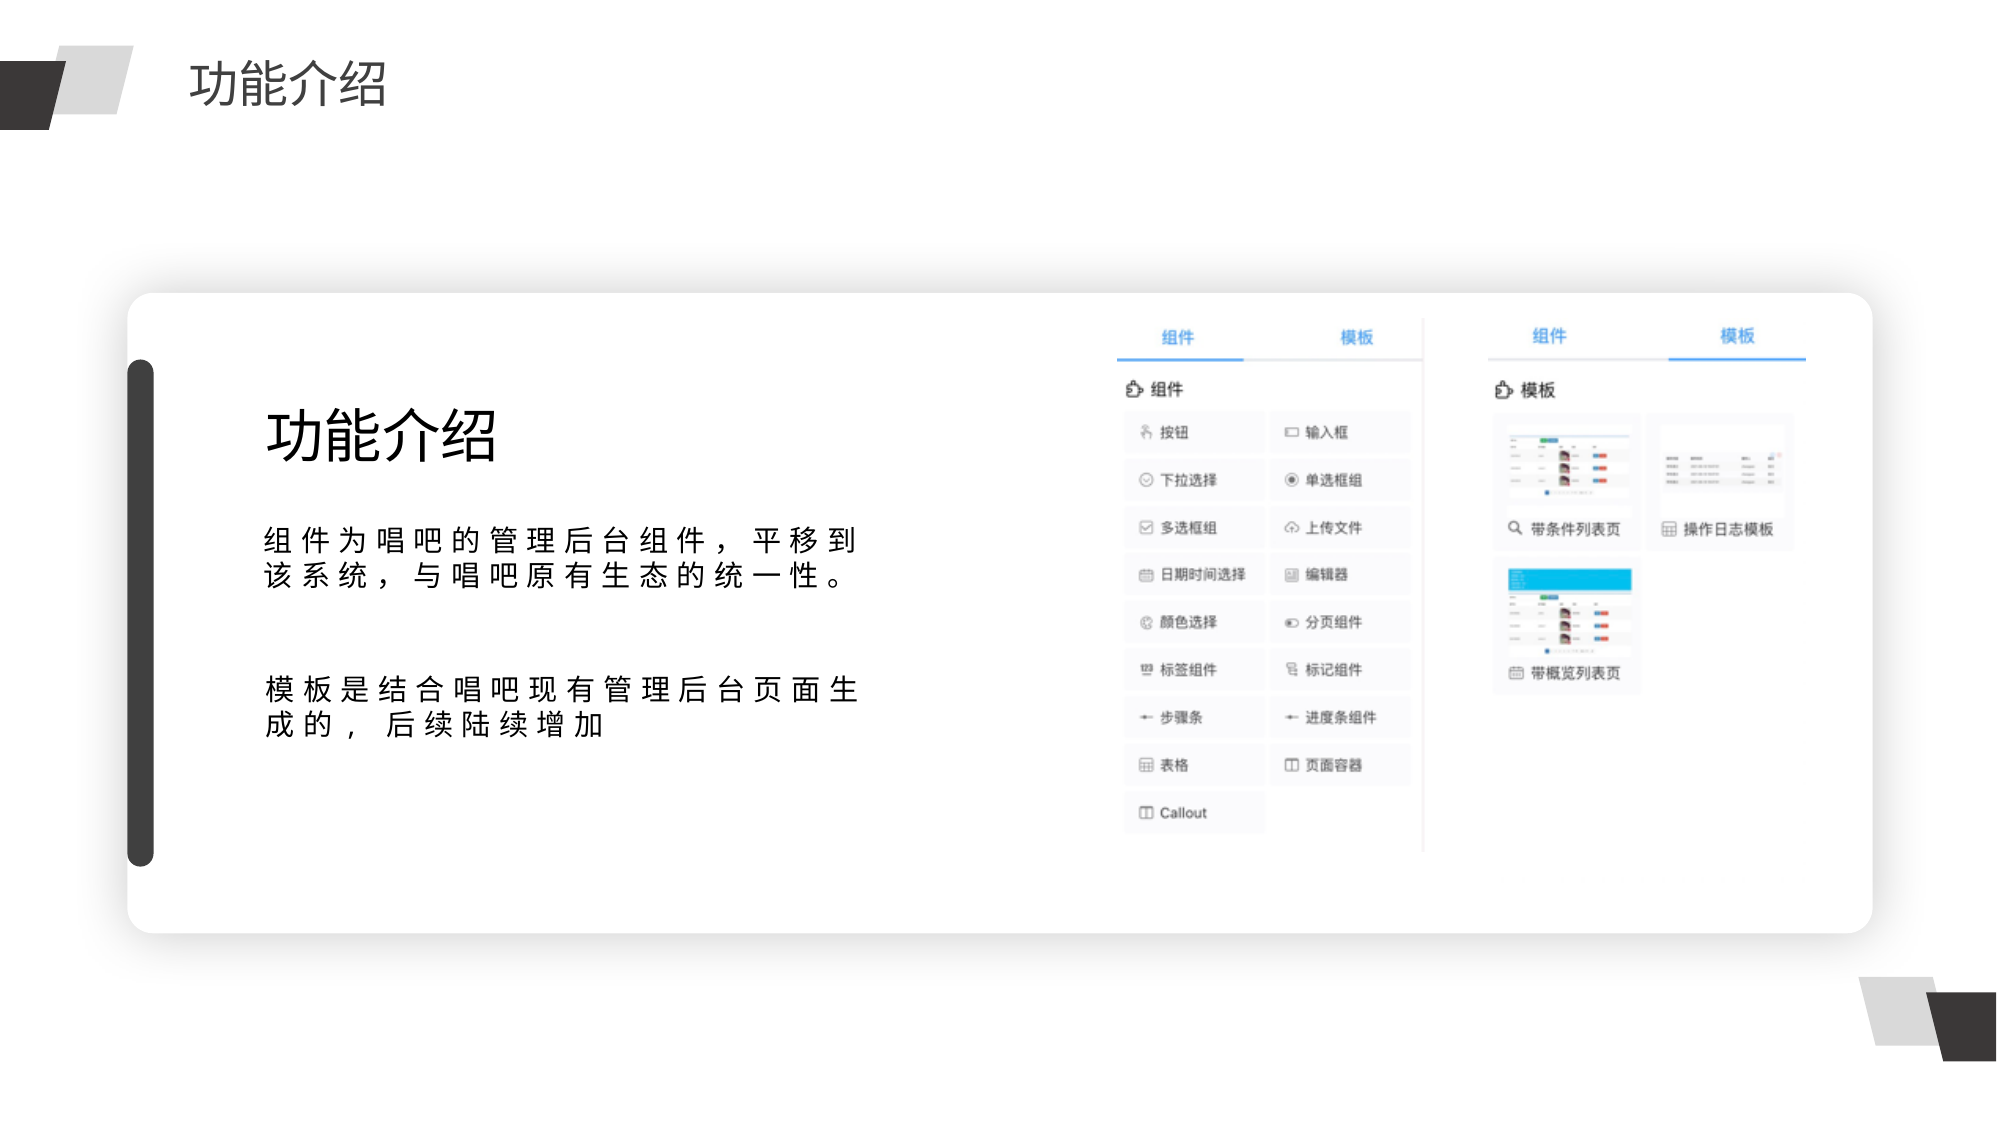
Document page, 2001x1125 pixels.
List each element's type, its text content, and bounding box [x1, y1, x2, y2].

picture [1117, 317, 1428, 852]
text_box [0, 45, 134, 130]
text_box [1858, 976, 1997, 1062]
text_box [127, 292, 1873, 934]
text_box 功能介绍 [173, 45, 539, 121]
picture [1488, 317, 1806, 883]
